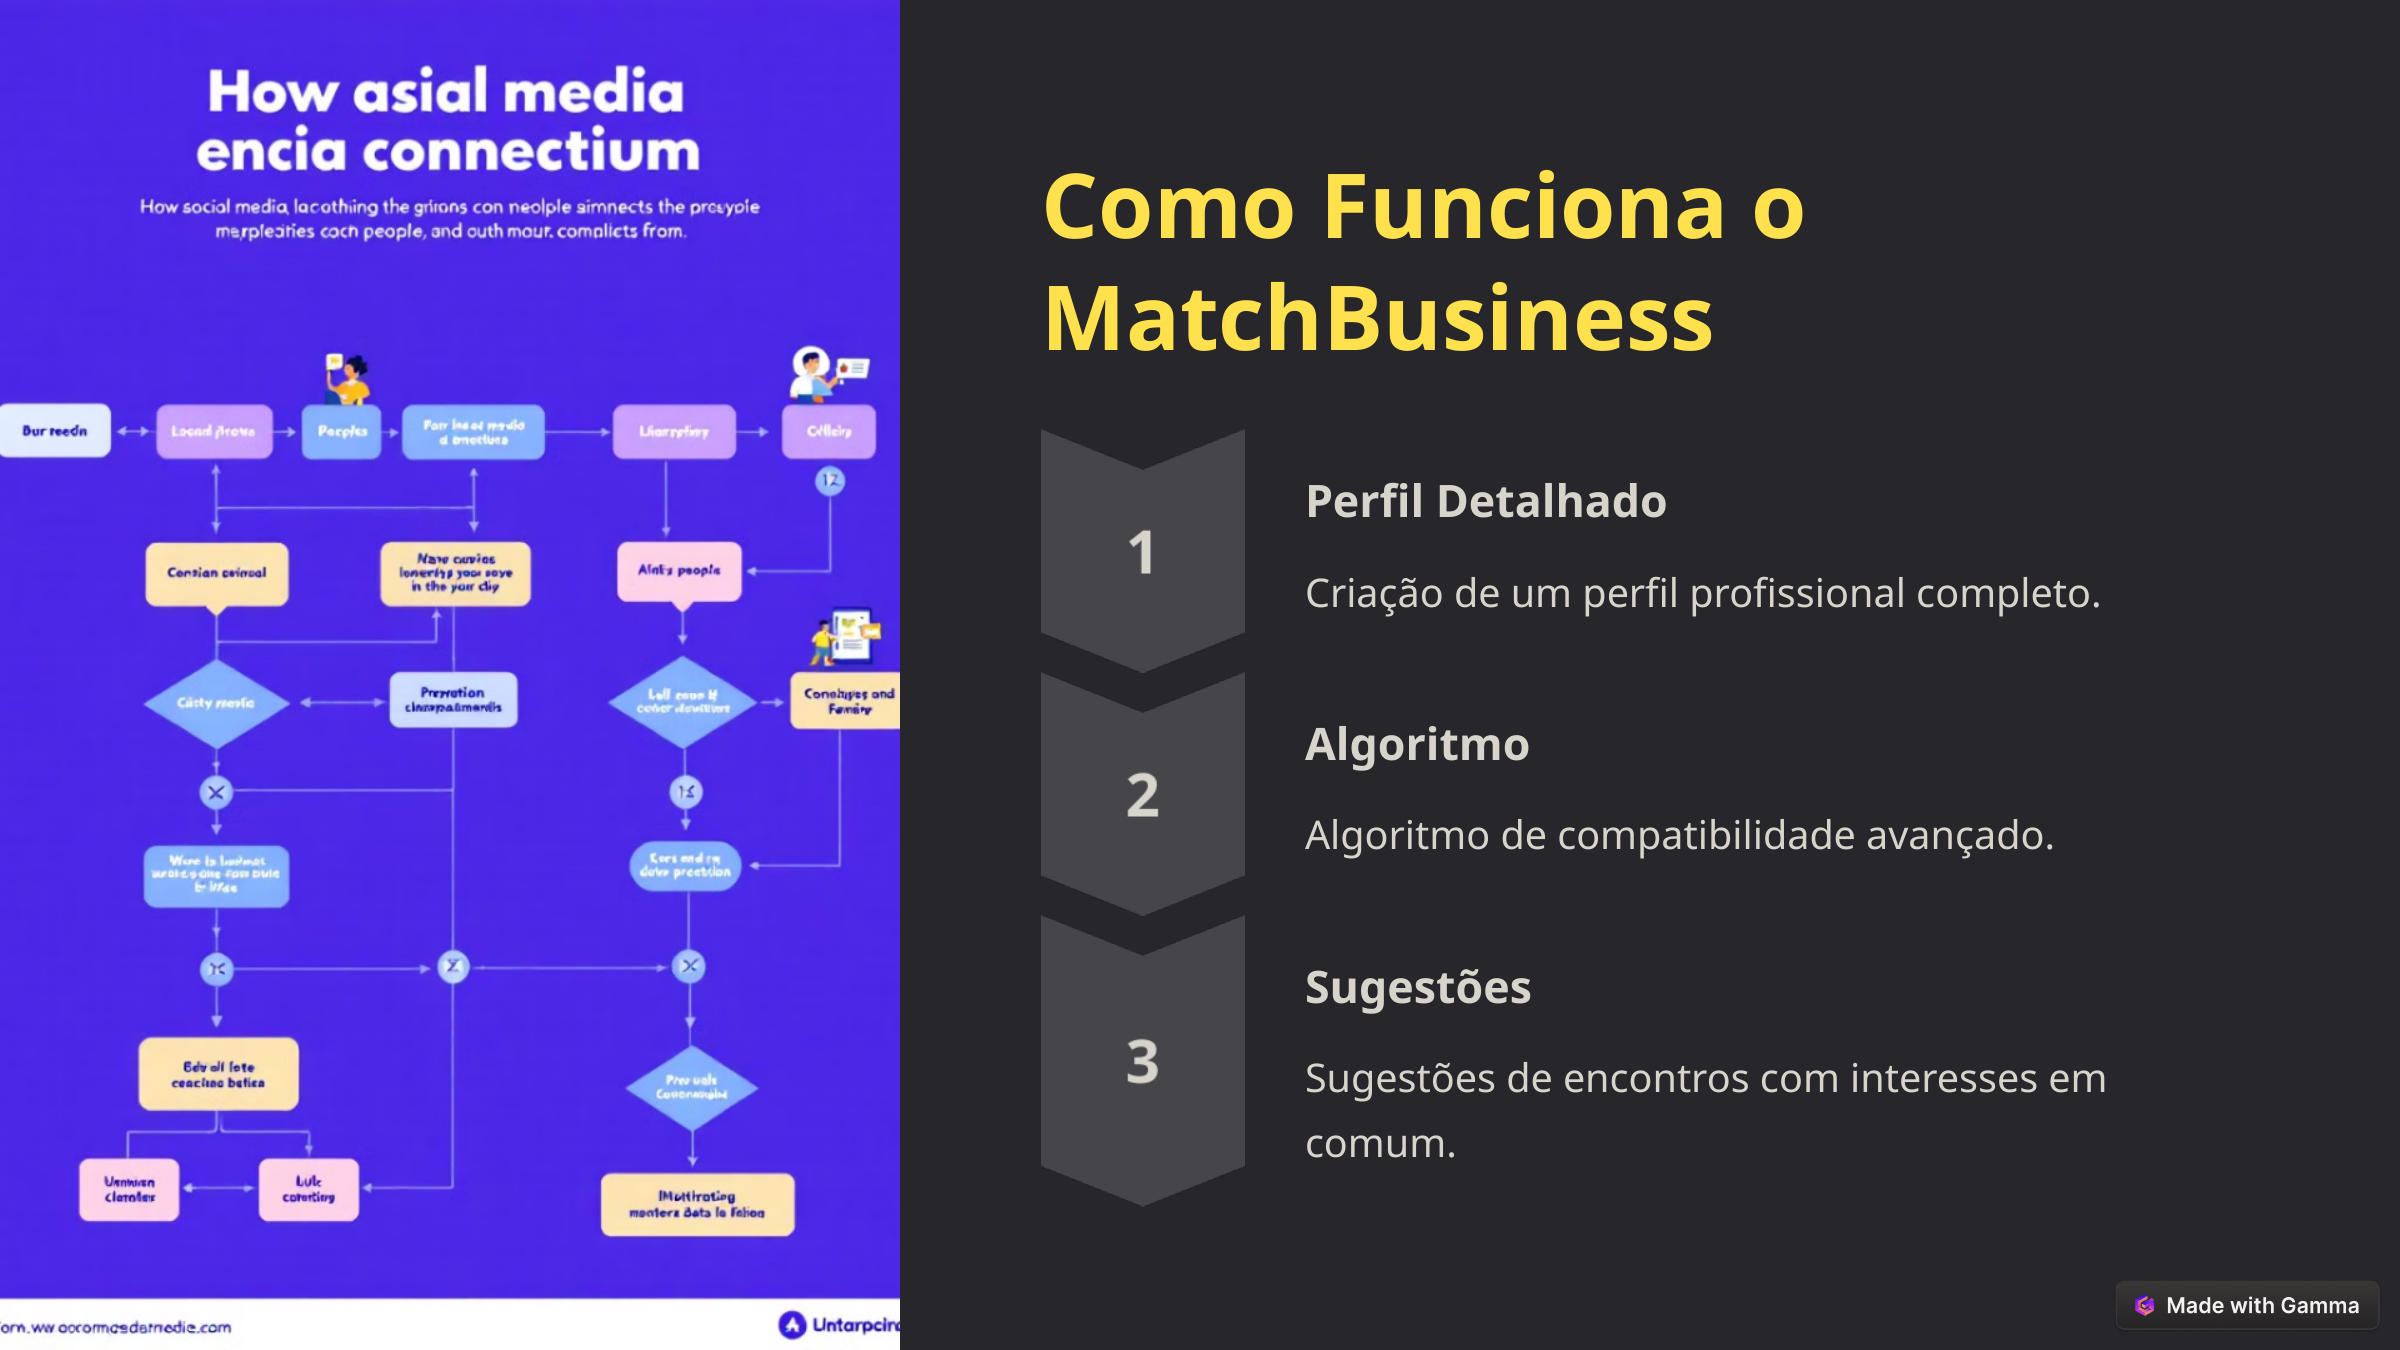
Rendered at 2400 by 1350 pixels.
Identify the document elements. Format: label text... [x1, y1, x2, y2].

picture [0, 0, 900, 1350]
text_box Sugestões [1304, 955, 1755, 1013]
picture [1041, 429, 1245, 1207]
text_box Algoritmo de compatibilidade avançado. [1304, 793, 2259, 859]
text_box Perfil Detalhado [1304, 469, 1755, 527]
text_box Criação de um perfil profissional completo. [1304, 550, 2259, 616]
text_box Como Funciona o MatchBusiness [1041, 143, 2259, 369]
text_box Algoritmo [1304, 712, 1755, 770]
picture [2106, 1271, 2389, 1339]
text_box Sugestões de encontros com interesses em comum. [1304, 1036, 2259, 1166]
